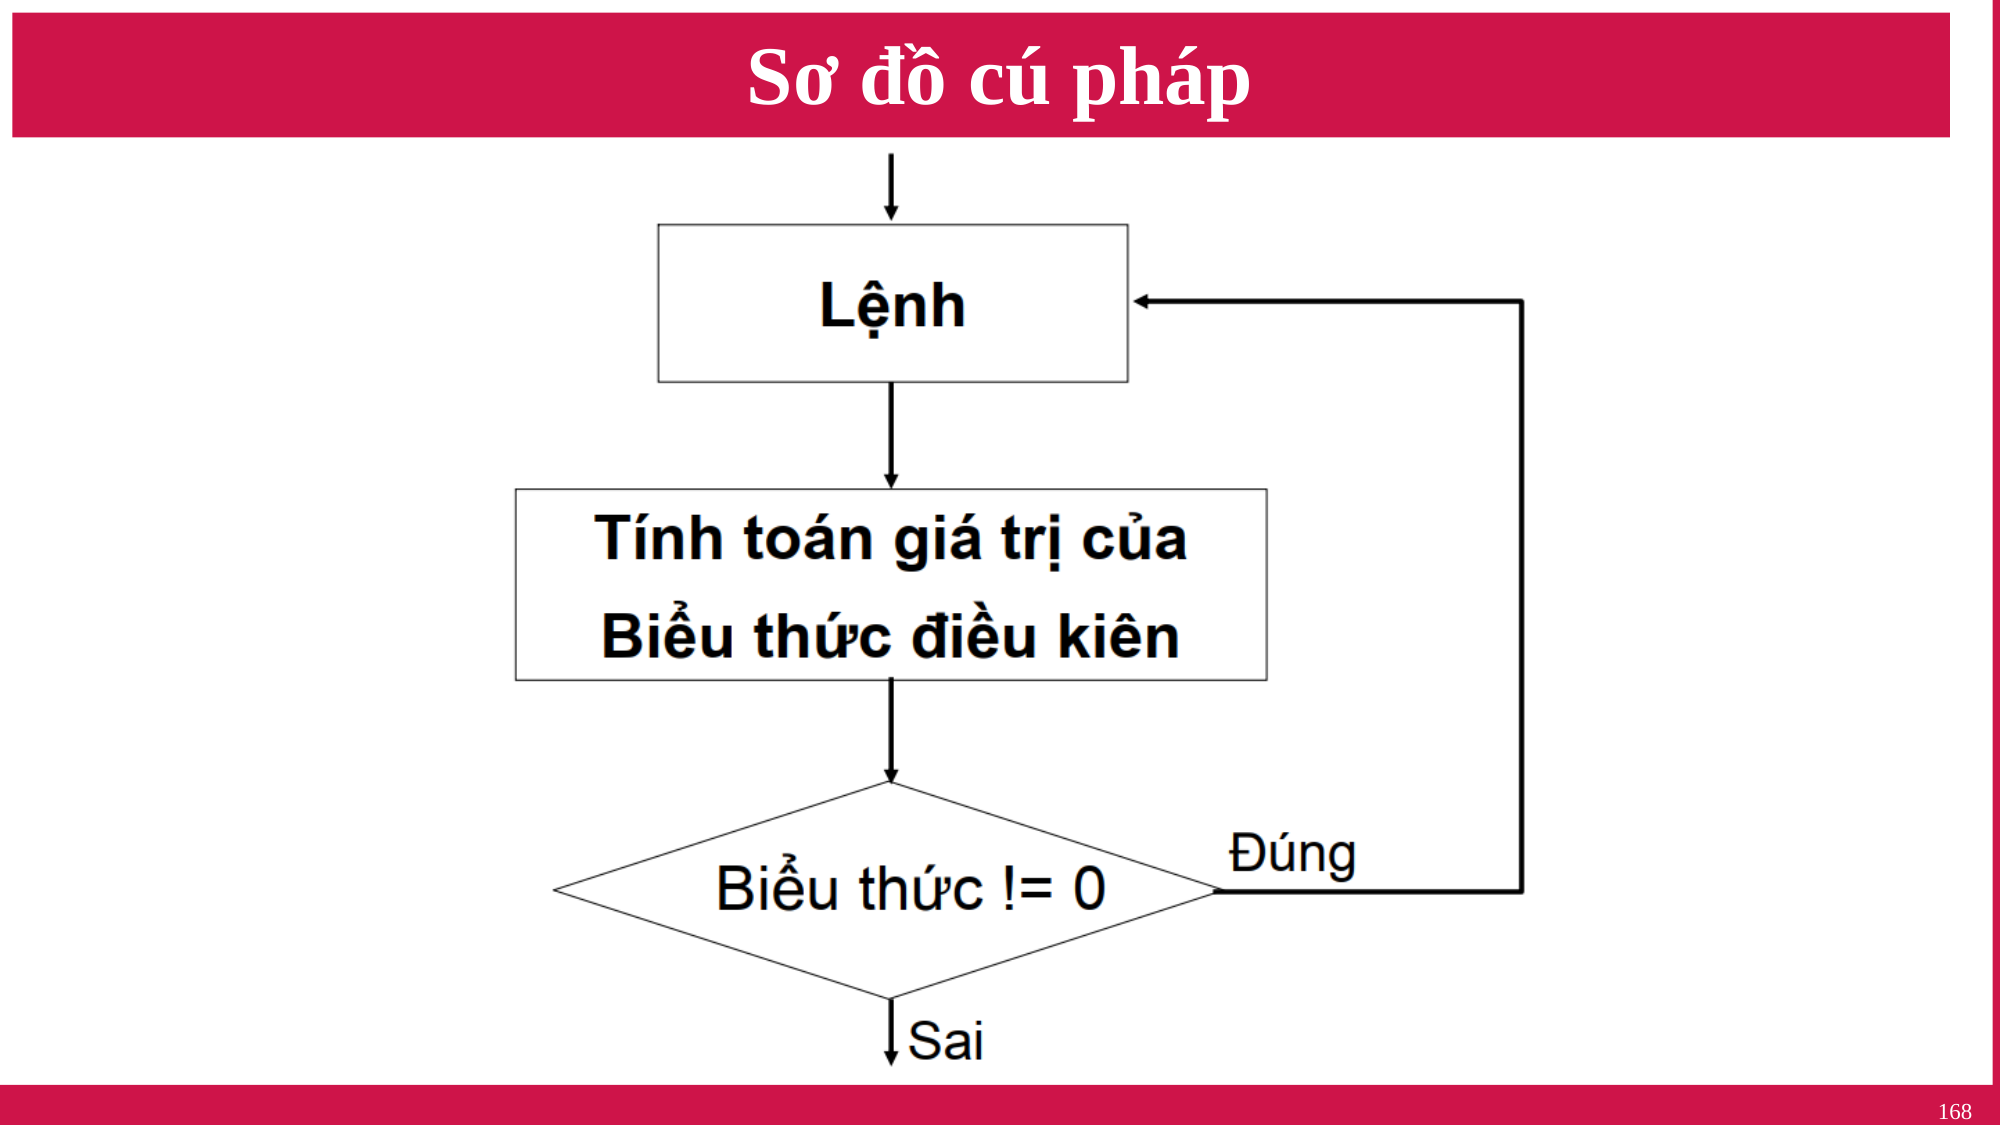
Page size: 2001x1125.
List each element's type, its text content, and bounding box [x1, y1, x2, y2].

slide_number 168 [1520, 1074, 1988, 1113]
title Sơ đồ cú pháp [99, 24, 1900, 118]
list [484, 149, 1544, 1076]
